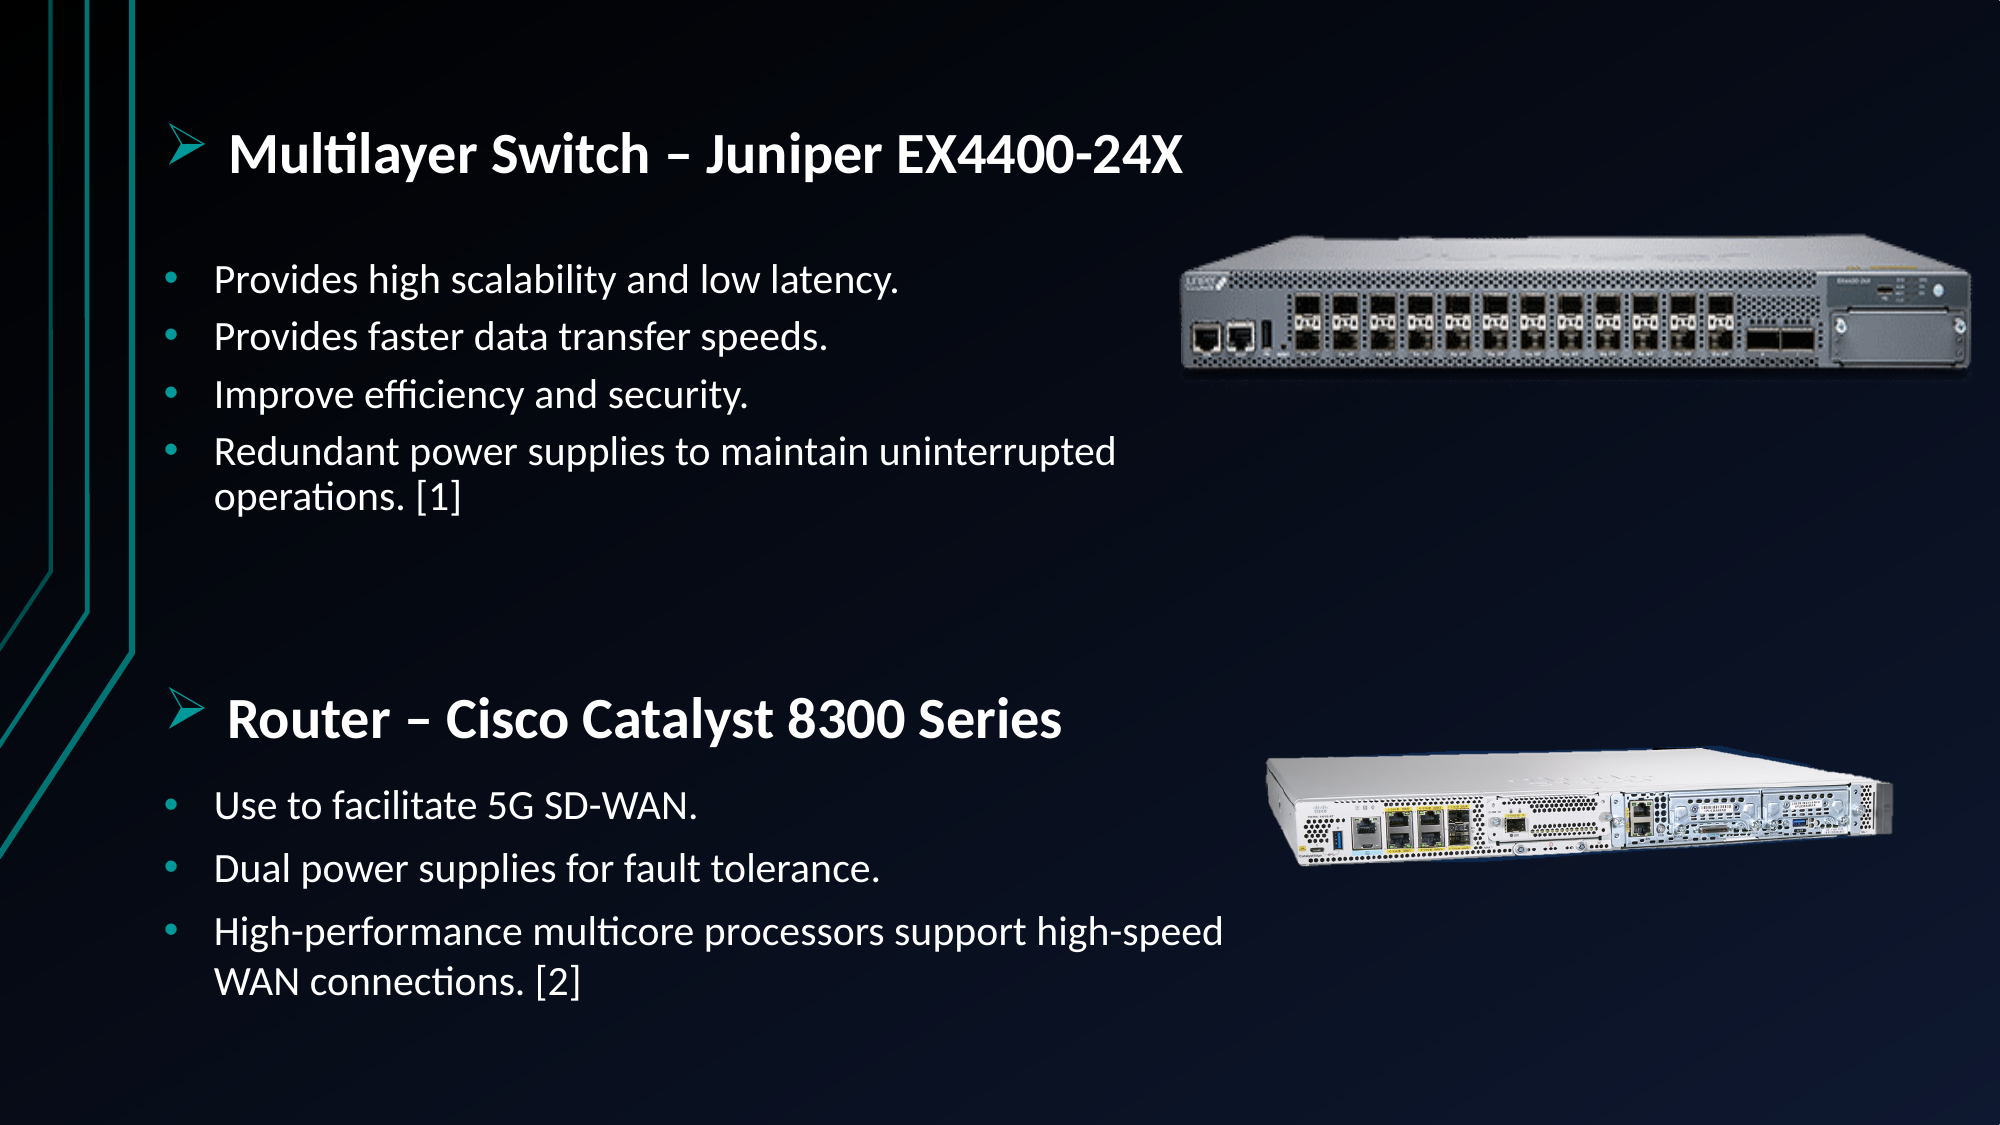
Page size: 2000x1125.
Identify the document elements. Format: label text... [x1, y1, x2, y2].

picture [1239, 721, 1914, 891]
list Multilayer Switch – Juniper EX4400-24X Provides high scalability and low latency. Provides faster data transfer speeds. Improve efficiency and security. Redundant power supplies to maintain uninterrupted operations. [1] Router – Cisco Catalyst 8300 Series Use to facilitate 5G SD-WAN. Dual power supplies for fault tolerance. High-performance multicore processors support high-speed WAN connections. [2] [143, 113, 1319, 1041]
picture [1153, 198, 2000, 404]
